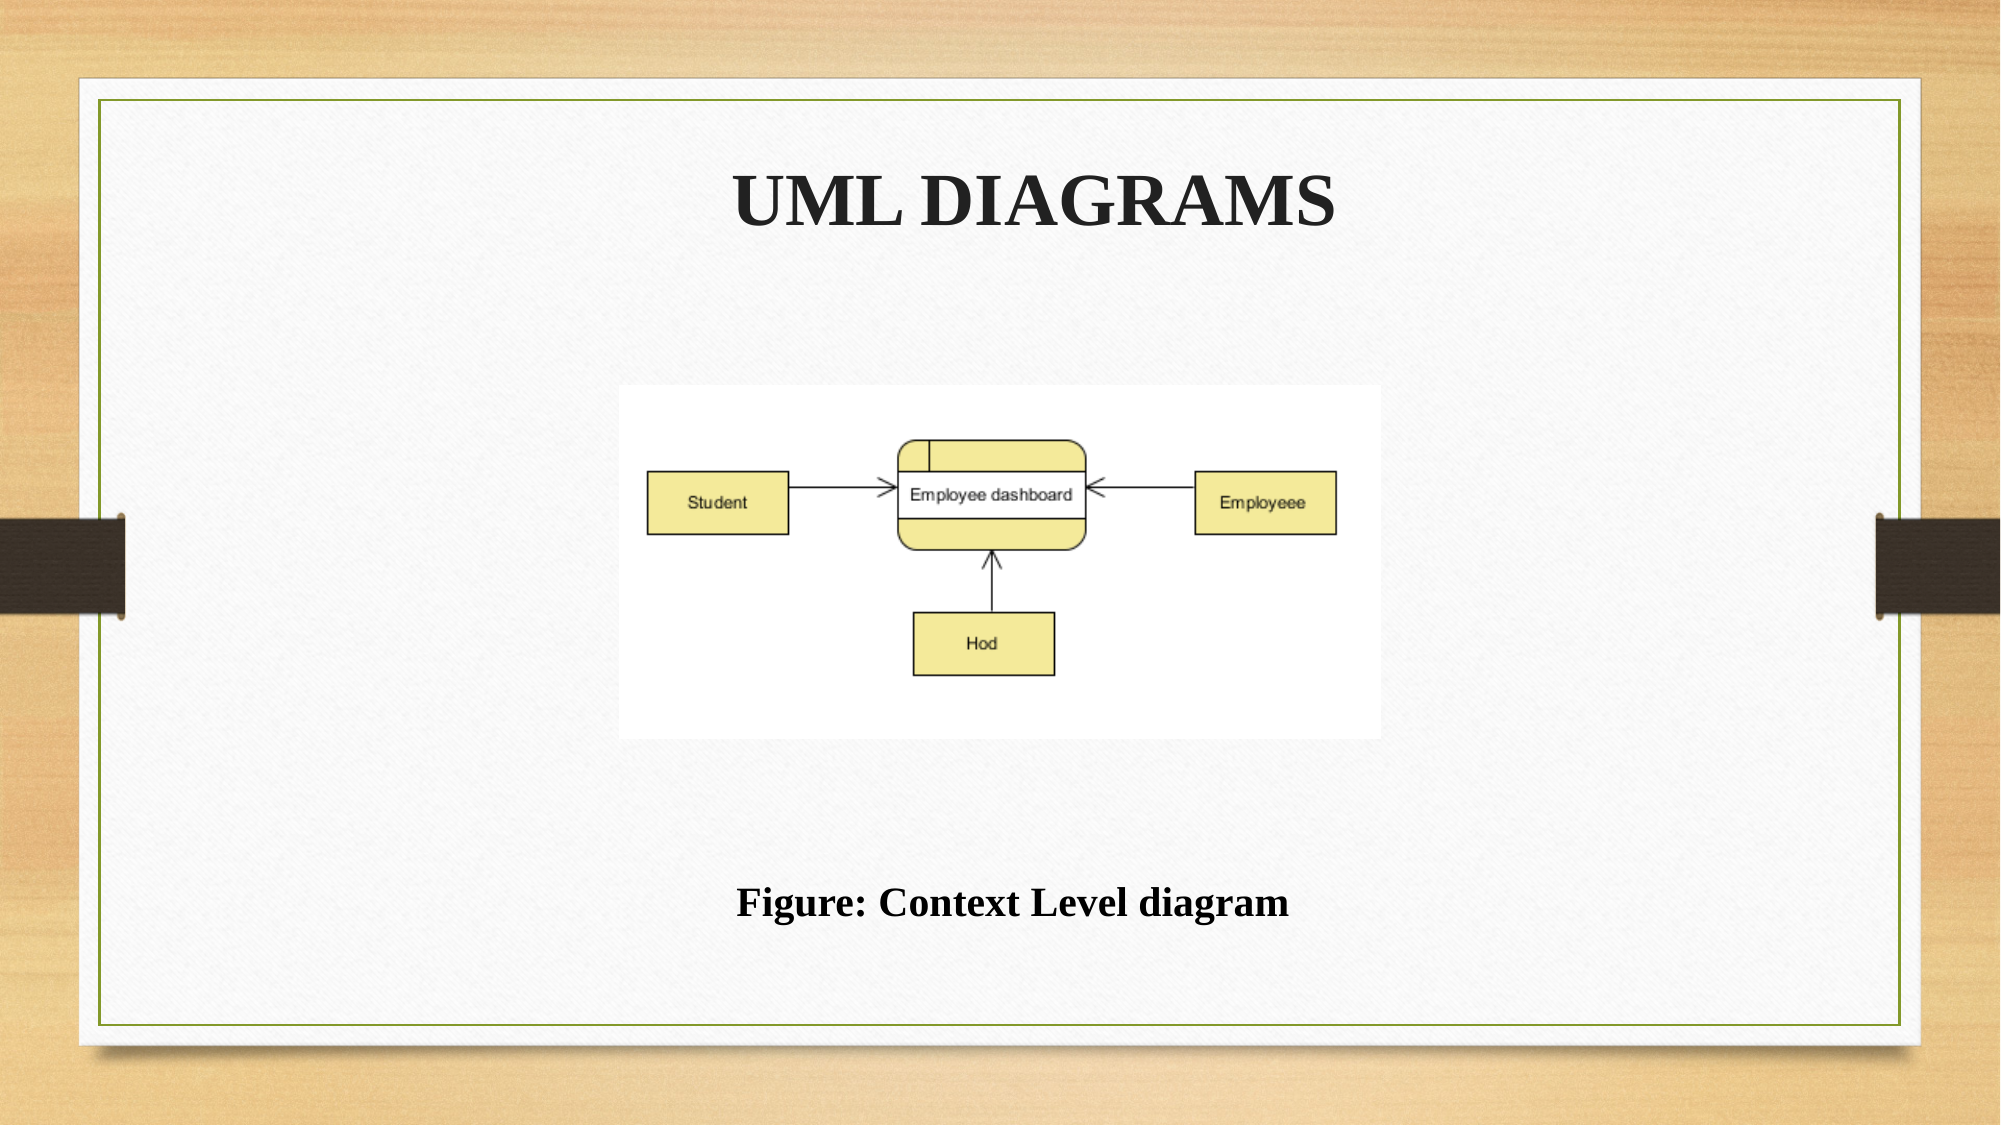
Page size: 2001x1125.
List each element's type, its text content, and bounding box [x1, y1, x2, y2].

picture [0, 0, 2001, 1125]
text_box UML DIAGRAMS [254, 80, 1665, 233]
text_box Figure: Context Level diagram [712, 867, 1315, 933]
